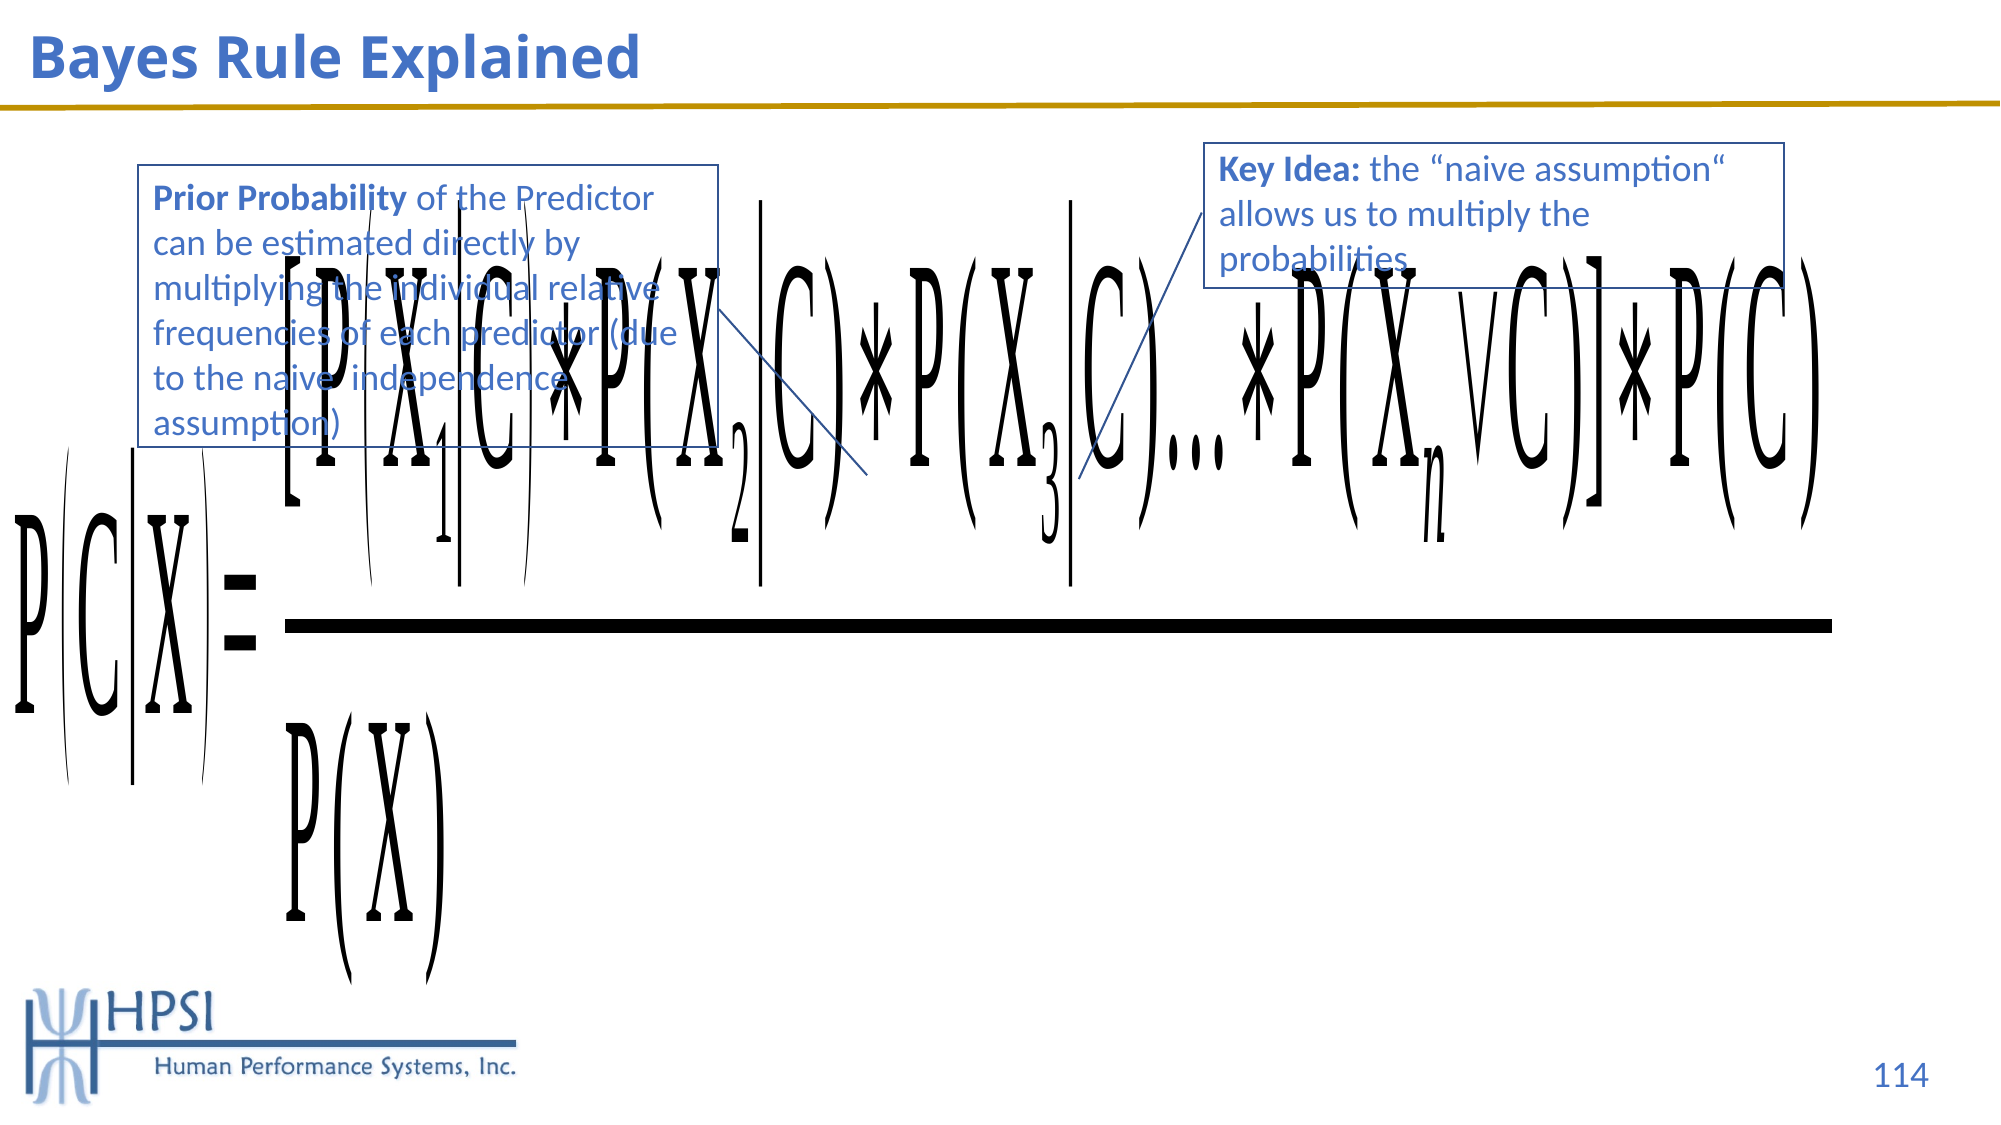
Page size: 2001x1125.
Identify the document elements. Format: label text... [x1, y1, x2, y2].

title Bayes Rule Explained [13, 0, 1739, 120]
text_box Prior Probability of the Predictor can be estimated directly by multiplying the individual relative frequencies of each predictor (due to the naive independence assumption) [138, 165, 719, 451]
text_box [719, 308, 868, 476]
slide_number 114 [1493, 1042, 1944, 1103]
text_box Key Idea: the “naive assumption“ allows us to multiply the probabilities [1203, 136, 1784, 287]
picture [21, 981, 524, 1108]
text_box [1077, 212, 1203, 480]
